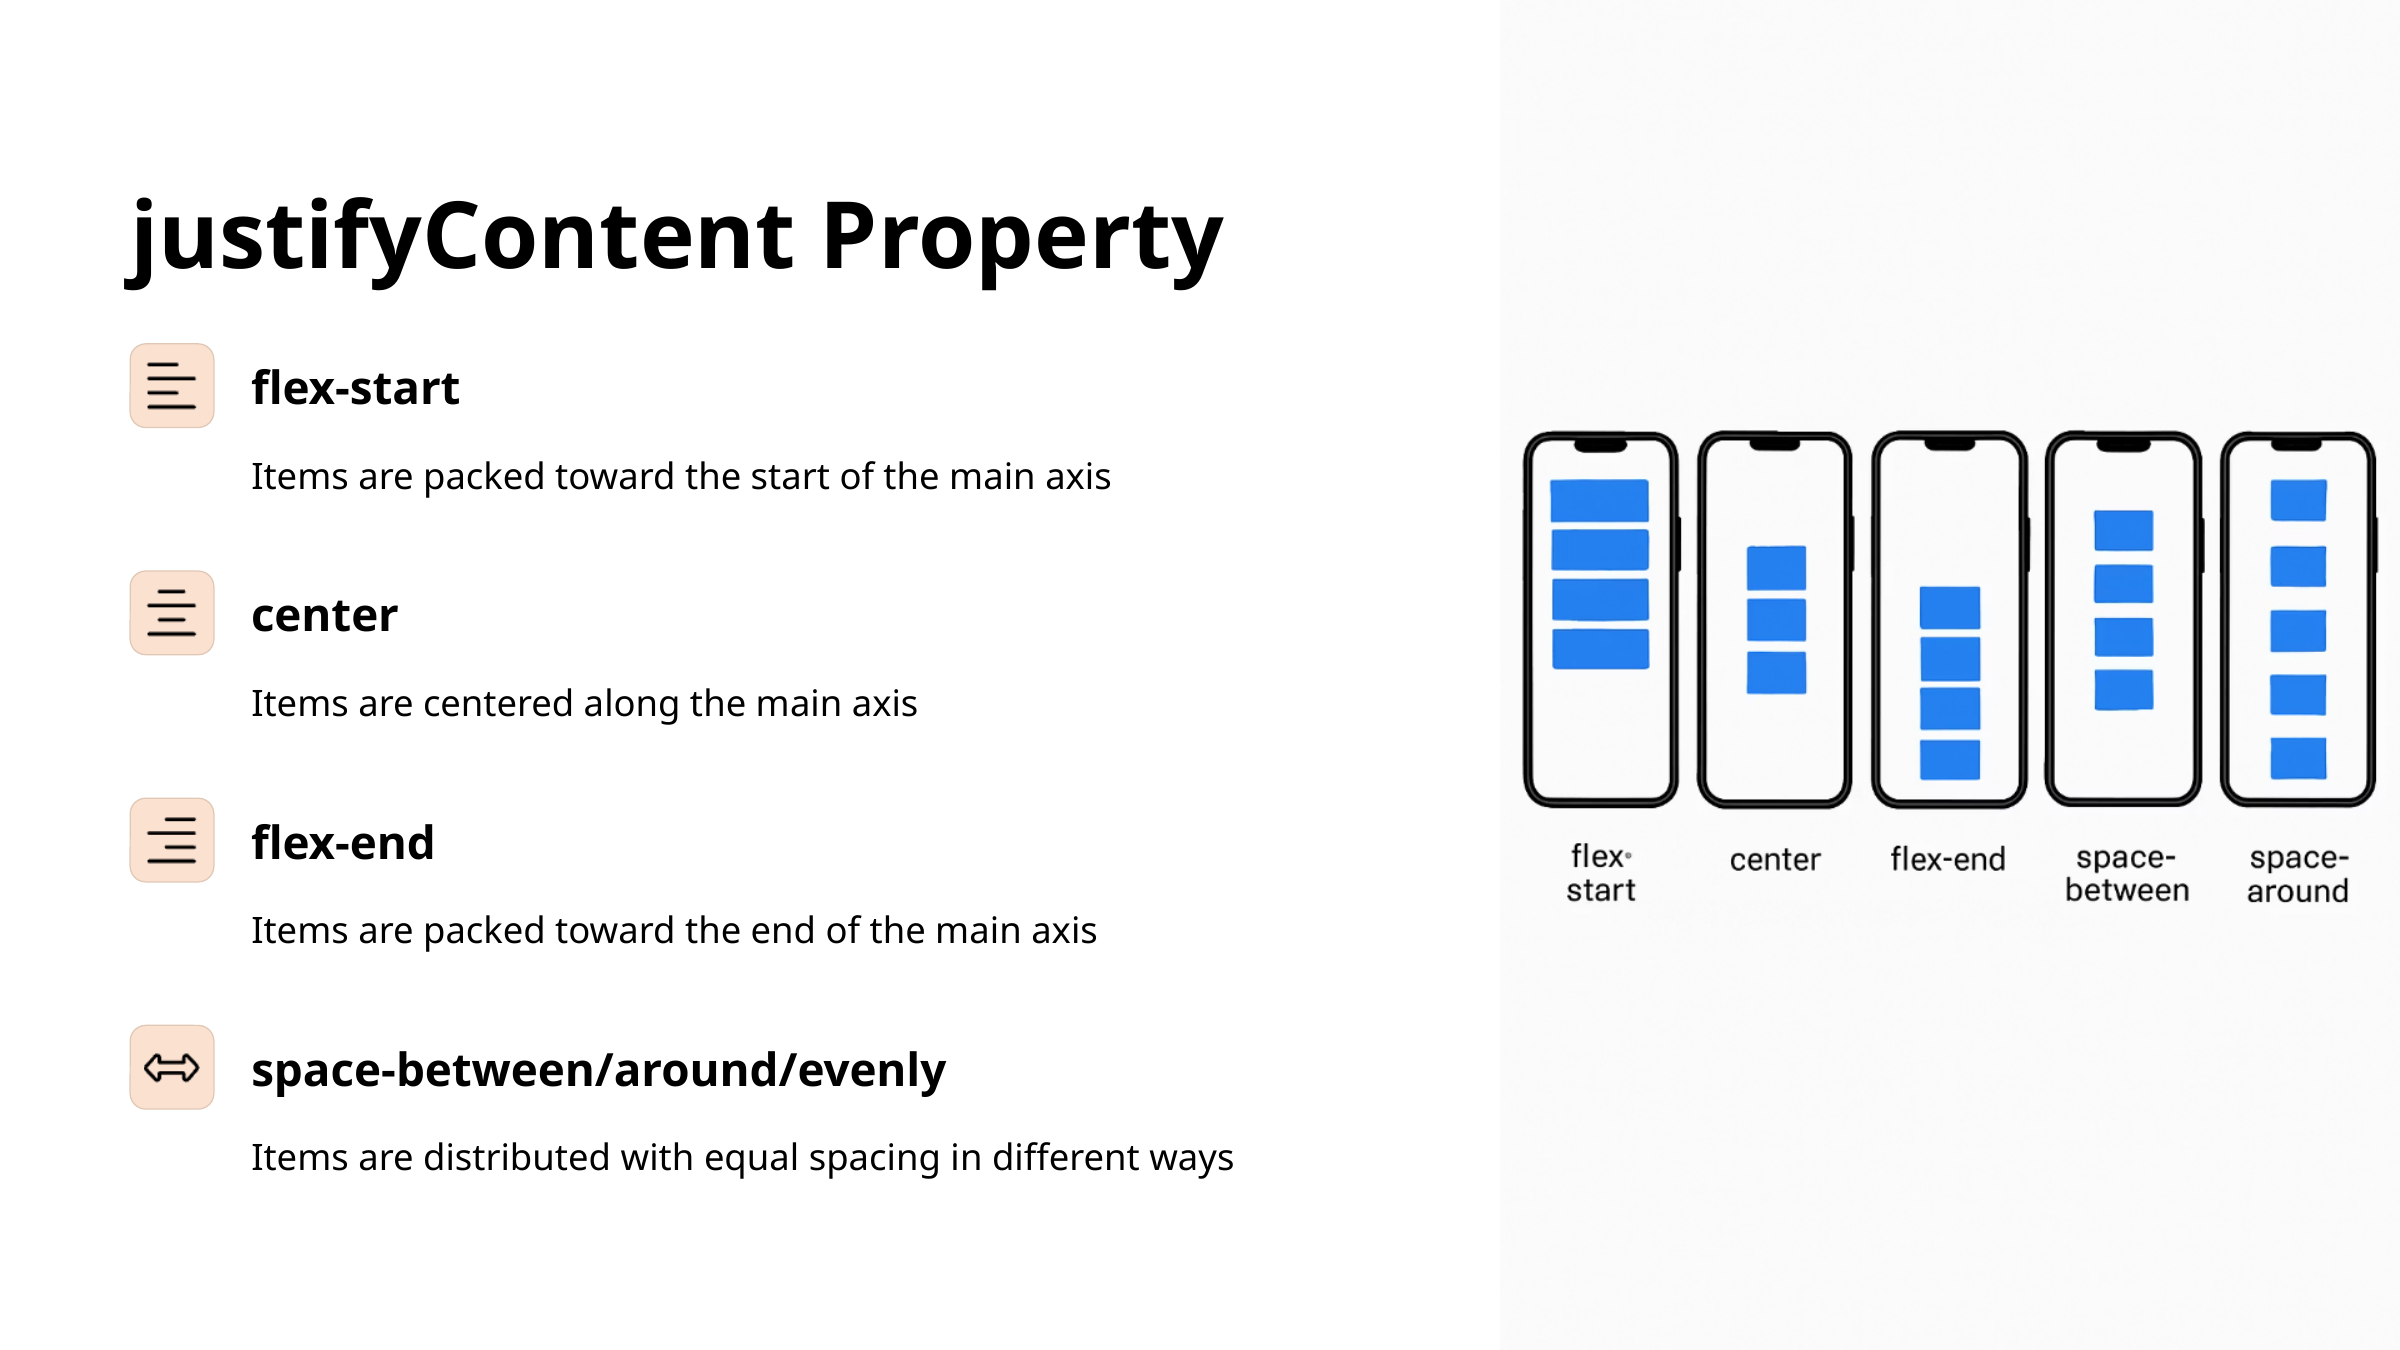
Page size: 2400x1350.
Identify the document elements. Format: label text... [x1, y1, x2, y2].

text_box space-between/around/evenly [251, 1038, 957, 1097]
text_box flex-start [251, 356, 717, 415]
text_box [130, 343, 214, 428]
text_box Items are centered along the main axis [251, 664, 1370, 724]
picture [144, 350, 200, 421]
text_box Items are packed toward the start of the main axis [251, 437, 1370, 497]
text_box flex-end [251, 810, 717, 869]
picture [1499, 0, 2400, 1350]
text_box [130, 798, 214, 882]
picture [144, 1032, 200, 1103]
text_box [130, 1025, 214, 1110]
text_box justifyContent Property [130, 171, 1203, 289]
text_box Items are packed toward the end of the main axis [251, 891, 1370, 951]
picture [144, 805, 200, 875]
text_box [130, 570, 214, 655]
text_box center [251, 583, 717, 642]
picture [144, 577, 200, 648]
text_box Items are distributed with equal spacing in different ways [251, 1118, 1370, 1179]
